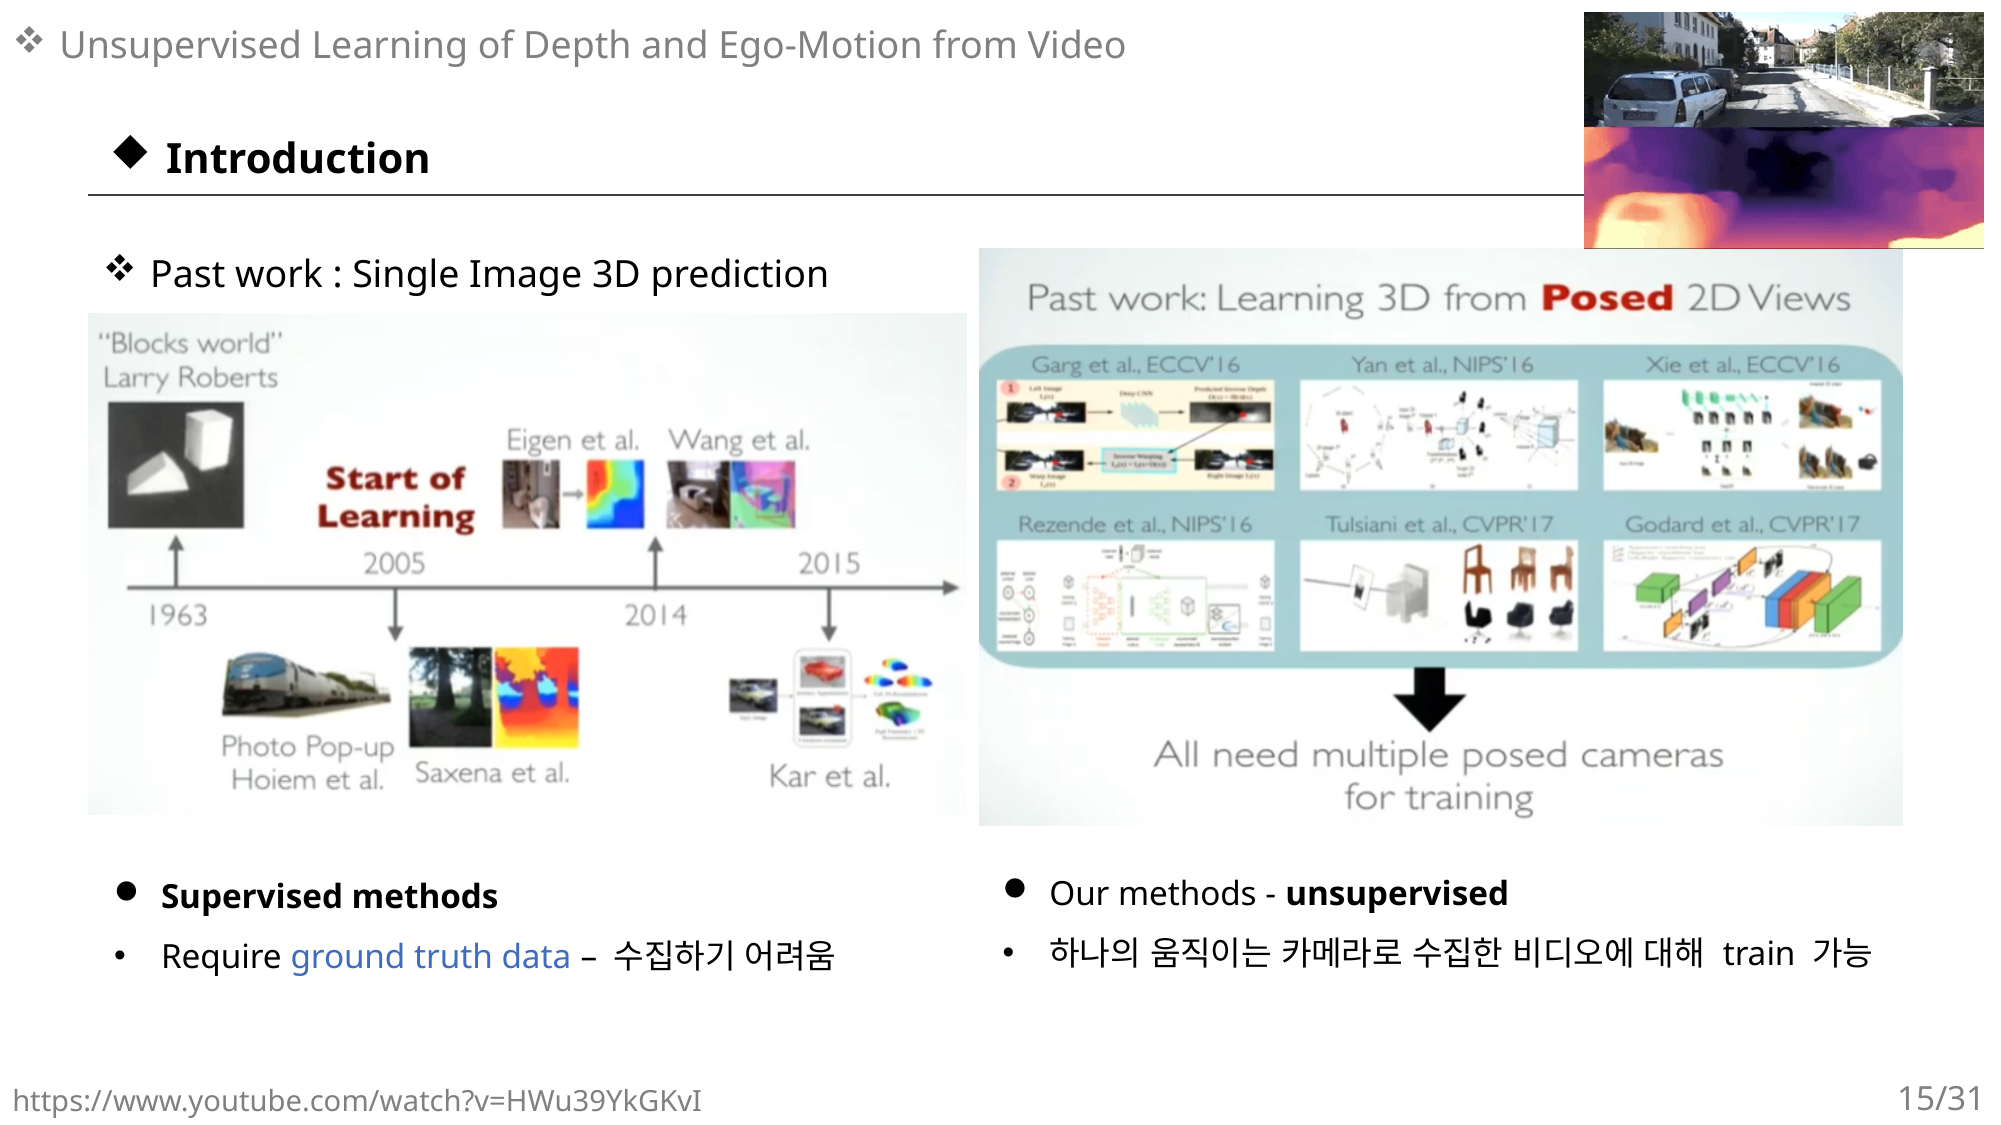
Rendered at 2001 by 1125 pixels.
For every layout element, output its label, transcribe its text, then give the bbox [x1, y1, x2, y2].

title Unsupervised Learning of Depth and Ego-Motion from Video [0, 0, 1713, 93]
picture [979, 12, 1984, 826]
picture [88, 313, 967, 815]
text_box Introduction [88, 93, 967, 194]
text_box Supervised methods Require ground truth data – 수집하기 어려움 [87, 836, 968, 995]
text_box https://www.youtube.com/watch?v=HWu39YkGKvI [0, 1074, 719, 1125]
text_box Past work : Single Image 3D prediction [88, 220, 1093, 303]
text_box Our methods - unsupervised 하나의 움직이는 카메라로 수집한 비디오에 대해 train 가능 [978, 836, 1904, 989]
